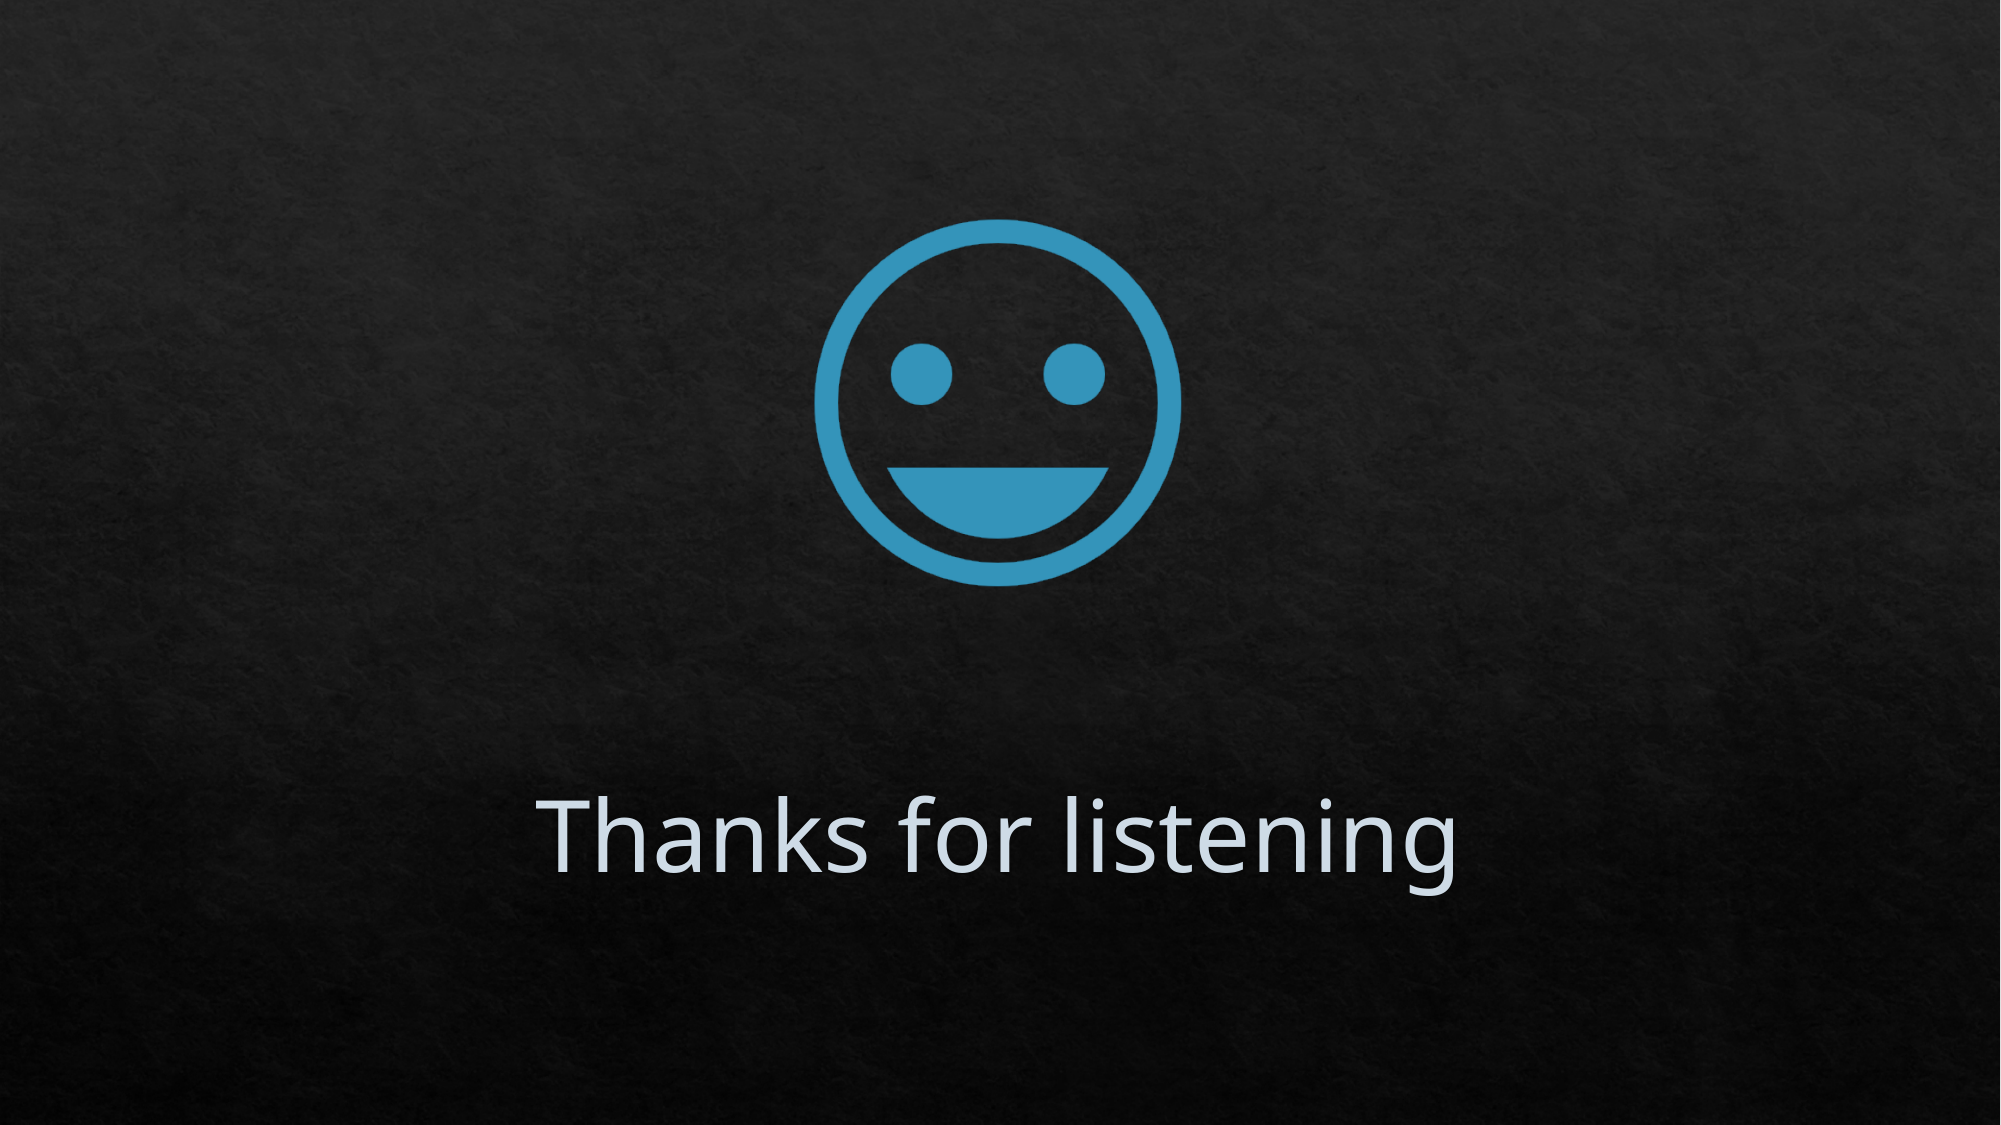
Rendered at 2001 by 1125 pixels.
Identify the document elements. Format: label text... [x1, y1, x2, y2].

text_box [0, 0, 2000, 1125]
picture [769, 174, 1227, 632]
title Thanks for listening [224, 734, 1774, 902]
